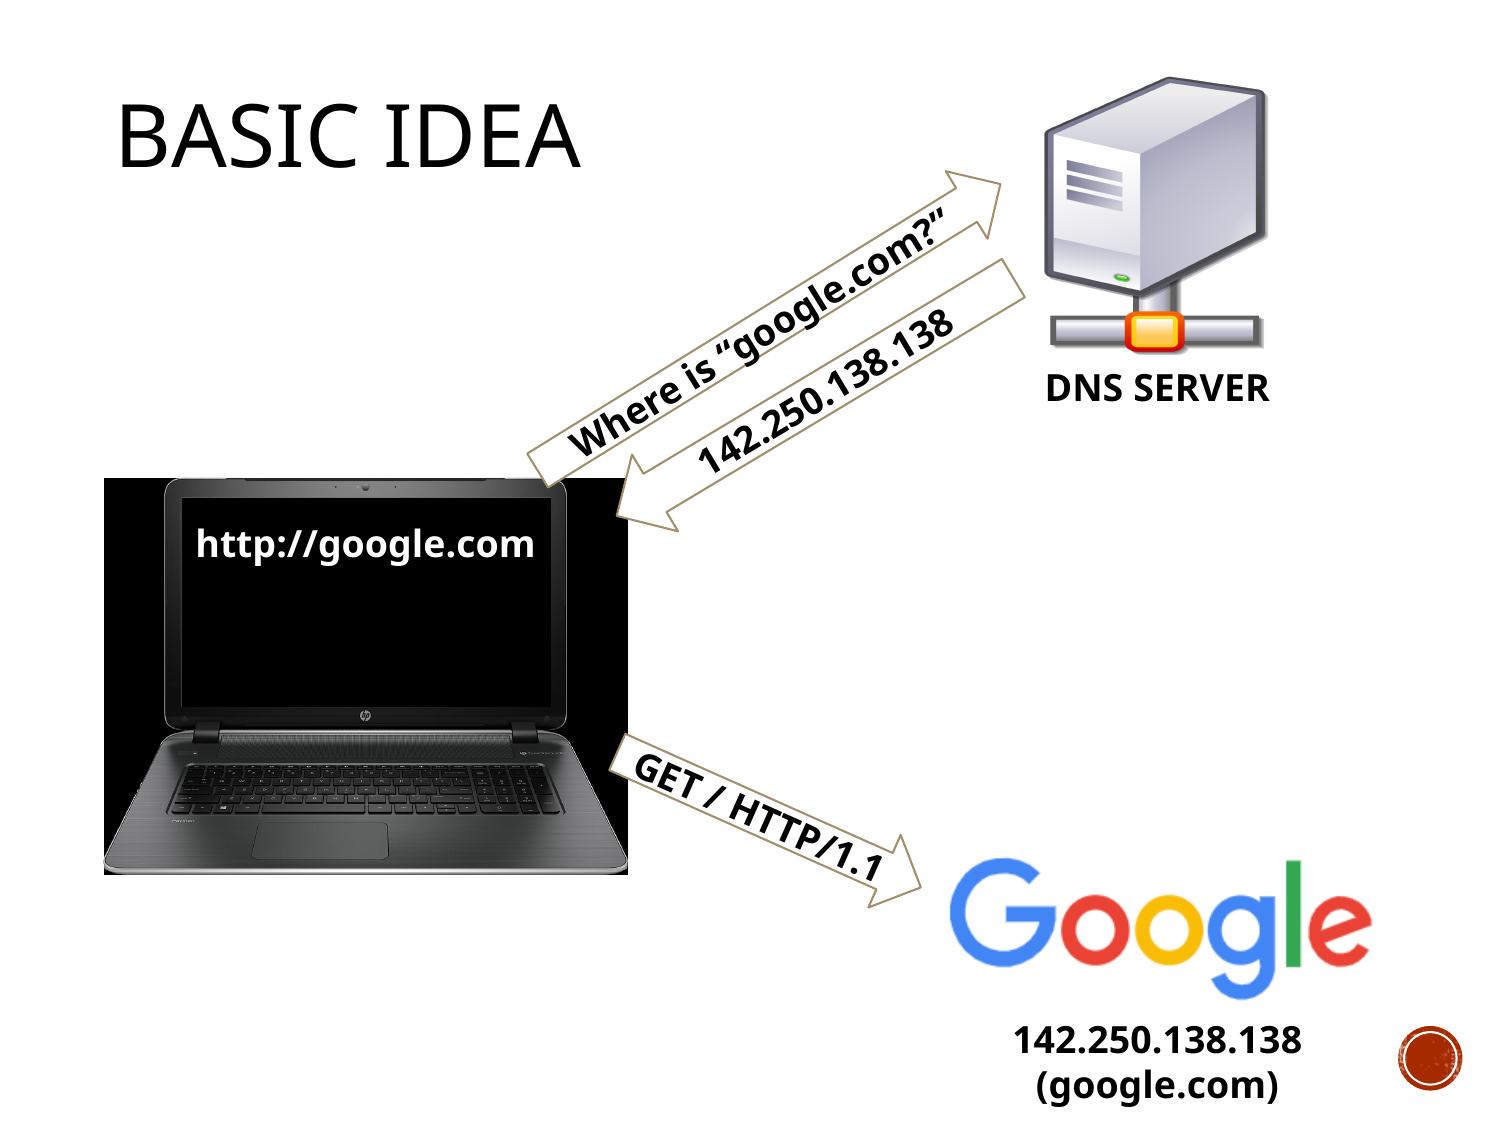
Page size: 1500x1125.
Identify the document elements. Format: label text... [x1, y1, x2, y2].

text_box Where is “google.com?” [526, 194, 944, 477]
title Basic Idea [99, 45, 1400, 233]
picture [103, 477, 628, 875]
text_box 142.250.138.138 [625, 292, 944, 533]
text_box 142.250.138.138 (google.com) [997, 1010, 1318, 1114]
picture [944, 73, 1370, 361]
text_box DNS SERVER [1029, 362, 1285, 417]
picture [916, 824, 1399, 1010]
text_box GET / HTTP/1.1 [629, 734, 915, 909]
